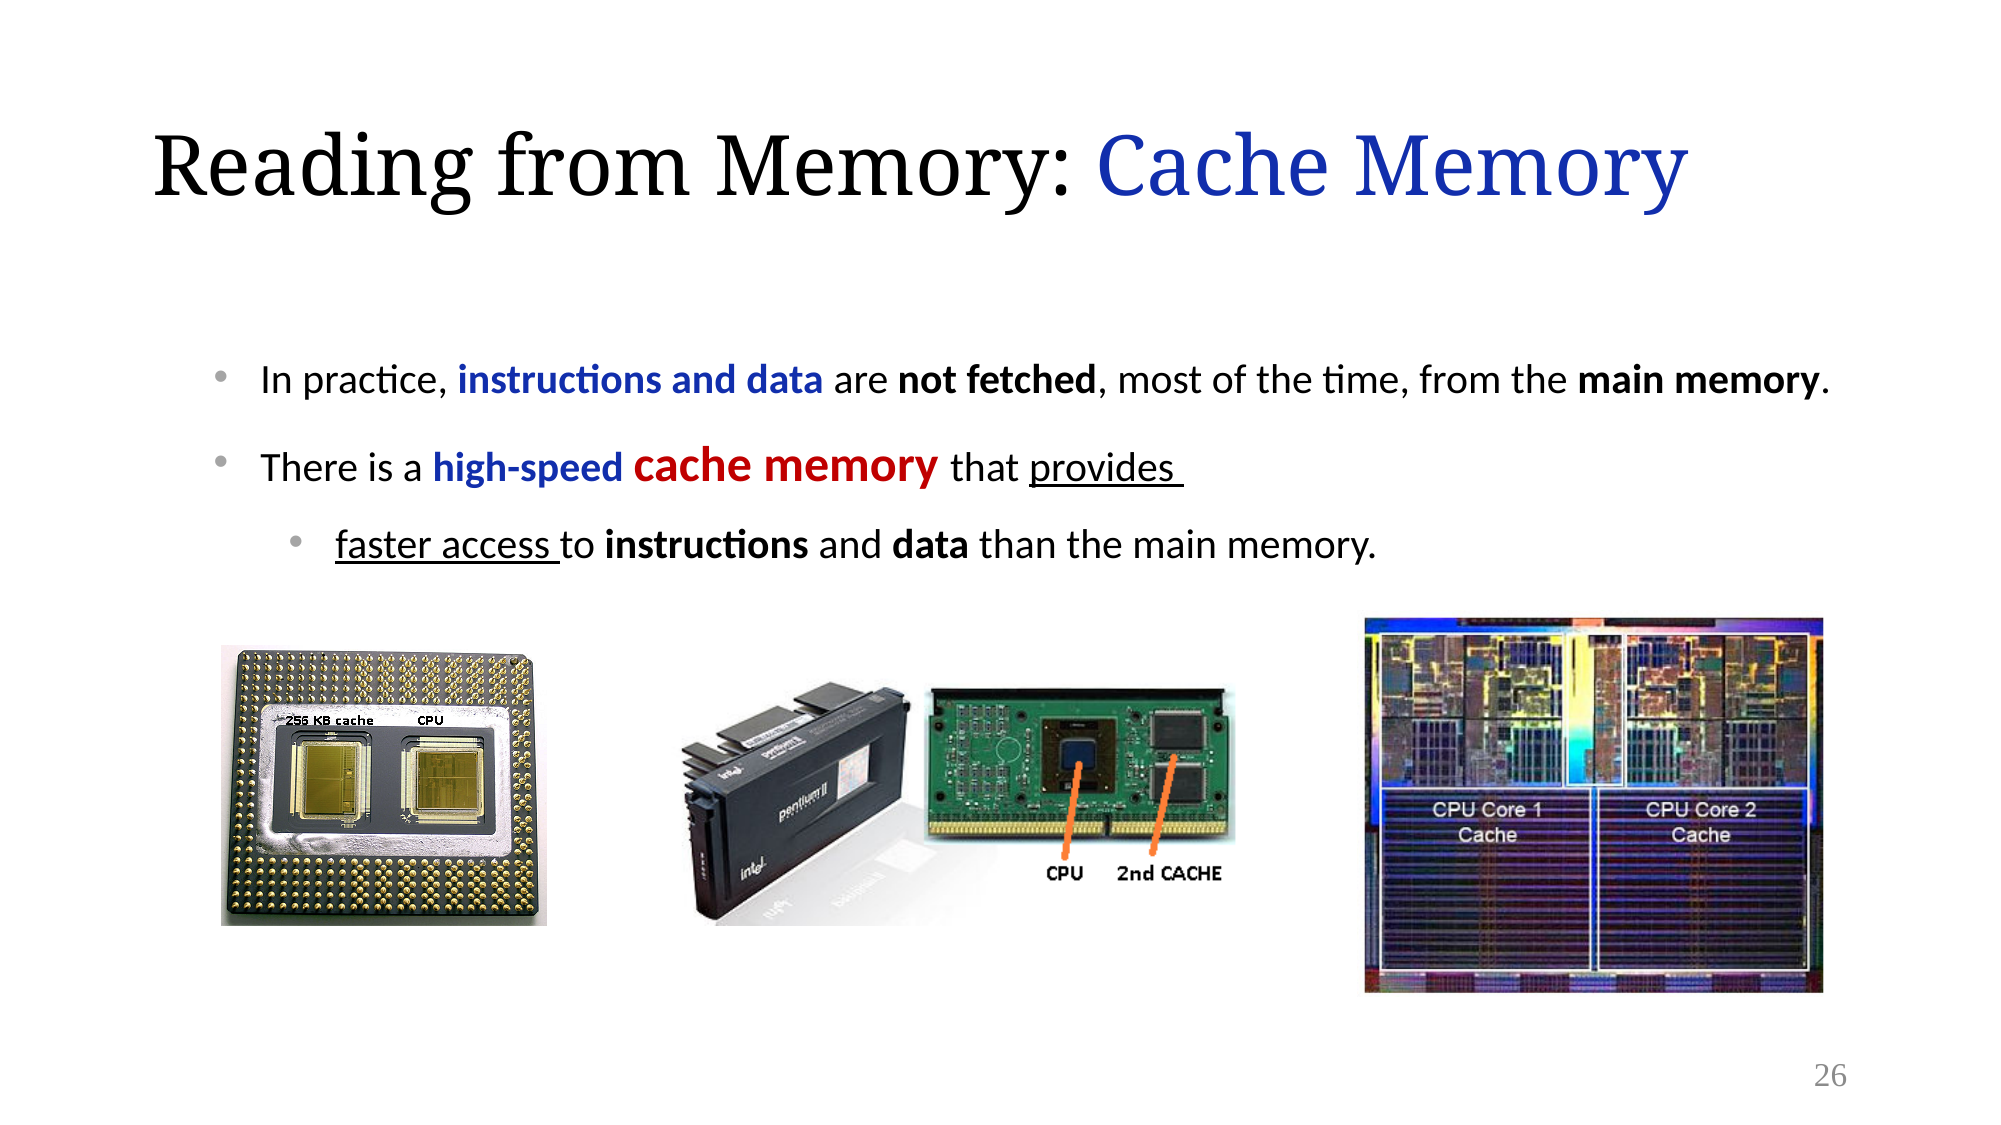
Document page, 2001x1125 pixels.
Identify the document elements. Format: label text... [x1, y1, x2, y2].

slide_number 26 [1412, 1042, 1863, 1103]
text_box In practice, instructions and data are not fetched, most of the time, from the main memory. There is a high-speed cache memory that provides faster access to instructions and data than the main memory. [198, 319, 1867, 574]
title Reading from Memory: Cache Memory [137, 59, 1863, 278]
picture [668, 669, 1237, 926]
picture [221, 645, 547, 926]
picture [1357, 610, 1830, 998]
